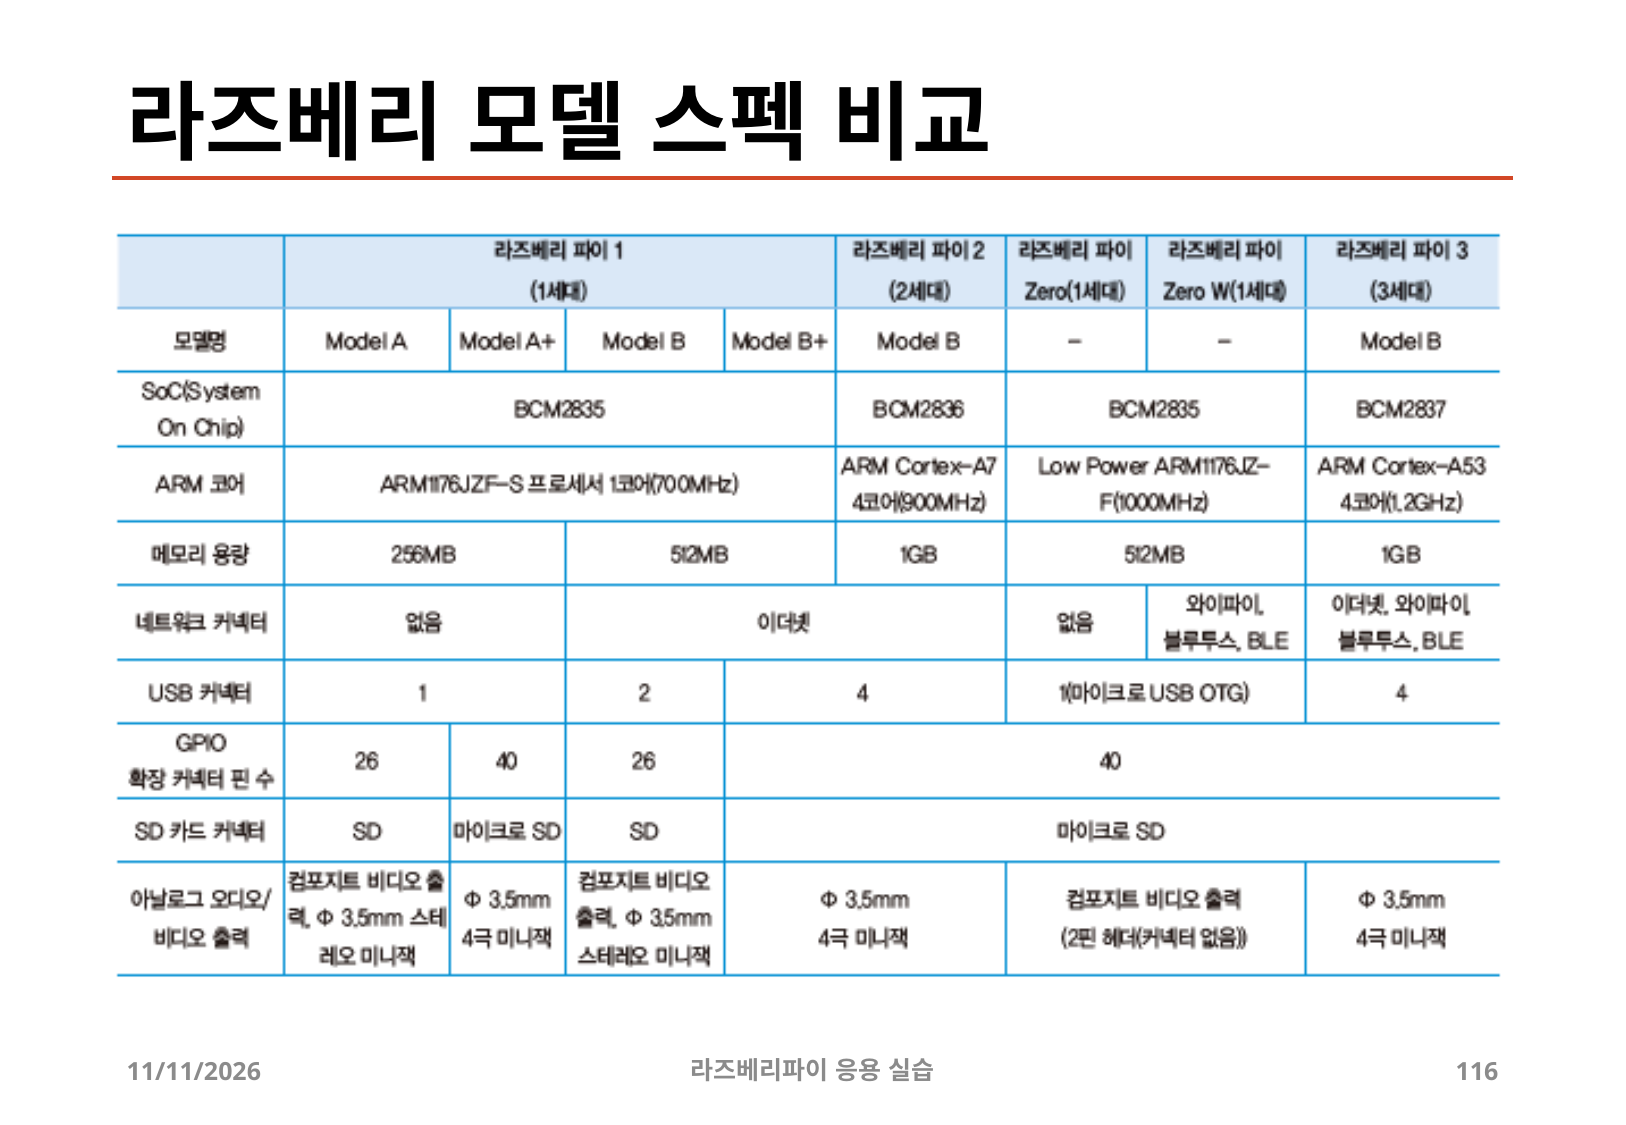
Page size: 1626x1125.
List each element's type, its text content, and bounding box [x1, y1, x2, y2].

slide_number 116 [1147, 1042, 1514, 1103]
footer 라즈베리파이 응용 실습 [538, 1042, 1087, 1103]
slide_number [111, 1042, 478, 1103]
title 라즈베리 모델 스펙 비교 [111, 59, 1514, 179]
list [102, 219, 1523, 1002]
